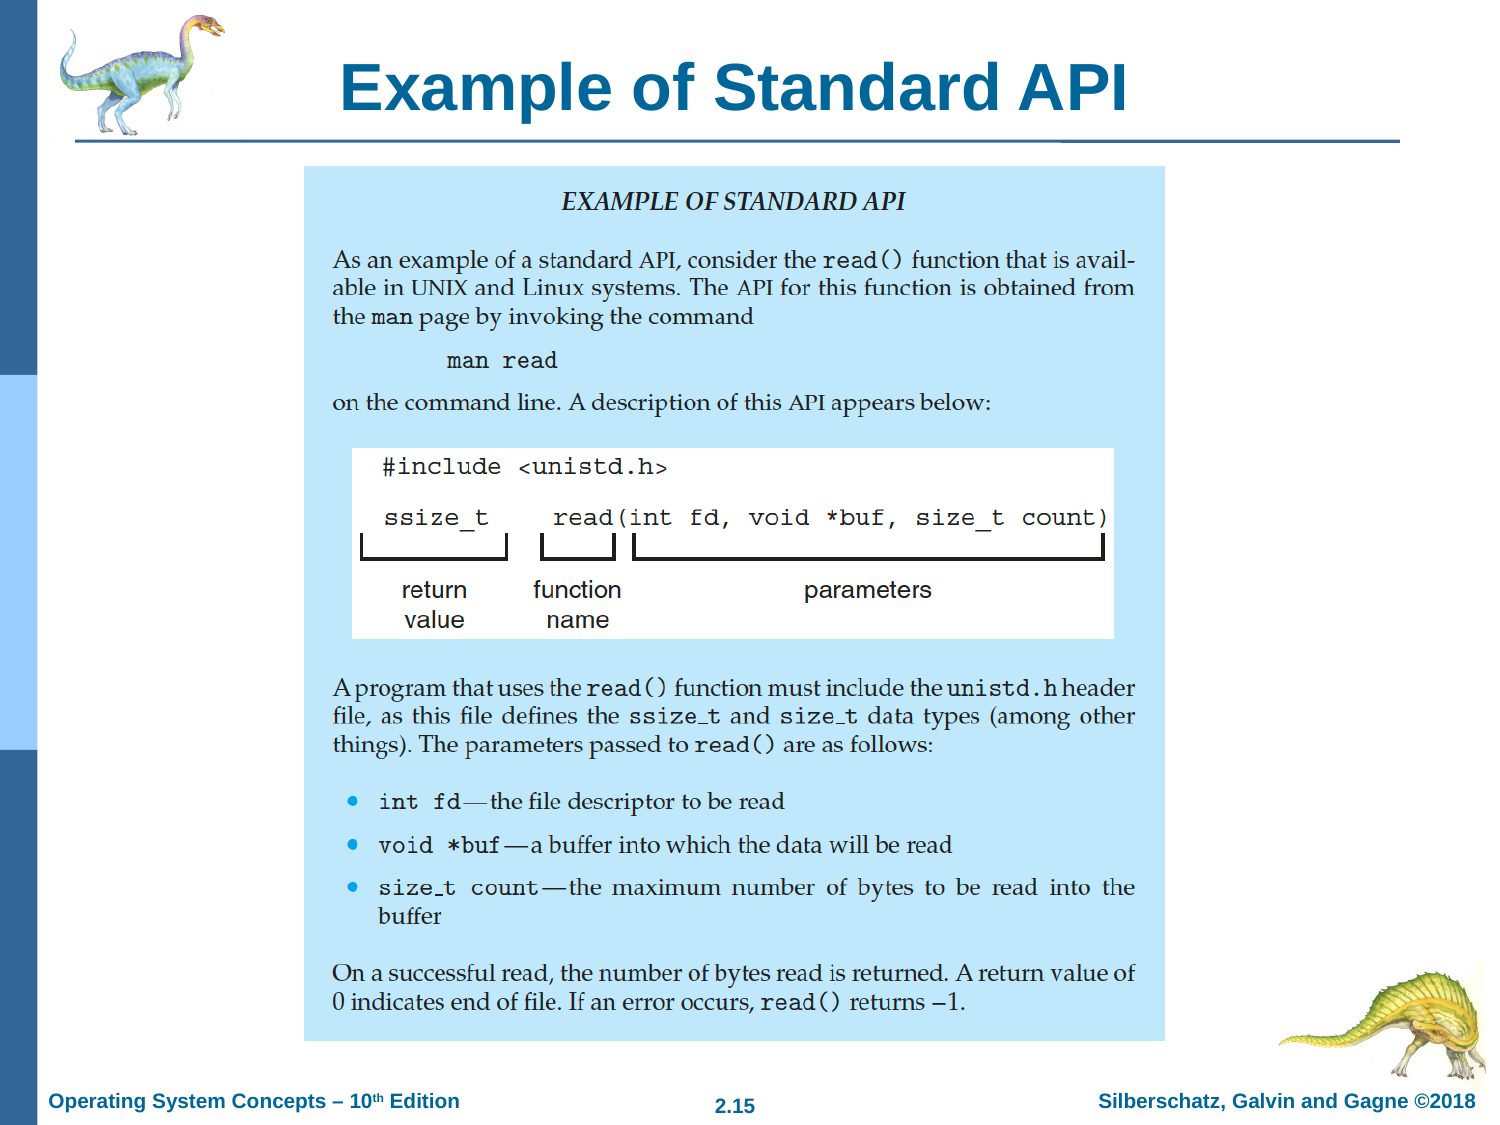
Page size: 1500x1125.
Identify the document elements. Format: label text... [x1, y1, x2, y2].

picture [1275, 959, 1486, 1090]
picture [301, 161, 1168, 1045]
picture [46, 0, 243, 149]
title Example of Standard API [75, 36, 1395, 131]
